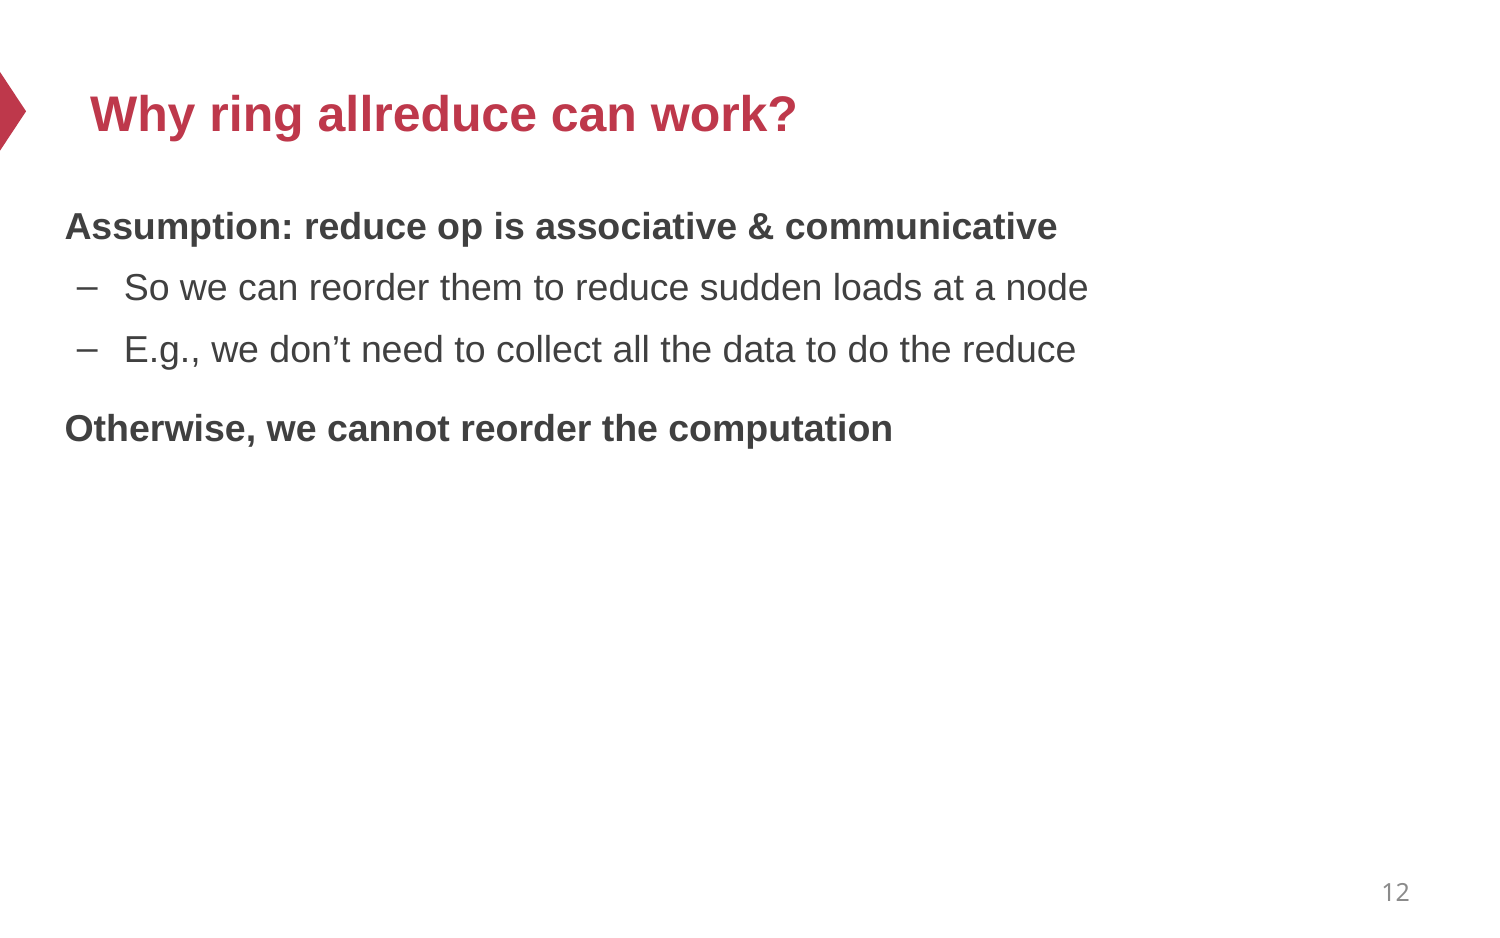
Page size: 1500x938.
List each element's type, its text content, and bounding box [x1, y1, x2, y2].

title Why ring allreduce can work? [75, 37, 1425, 186]
list Assumption: reduce op is associative & communicative So we can reorder them to reduce sudden loads at a node E.g., we don’t need to collect all the data to do the reduce Otherwise, we cannot reorder the computation [49, 185, 1400, 468]
slide_number 12 [1074, 868, 1425, 919]
